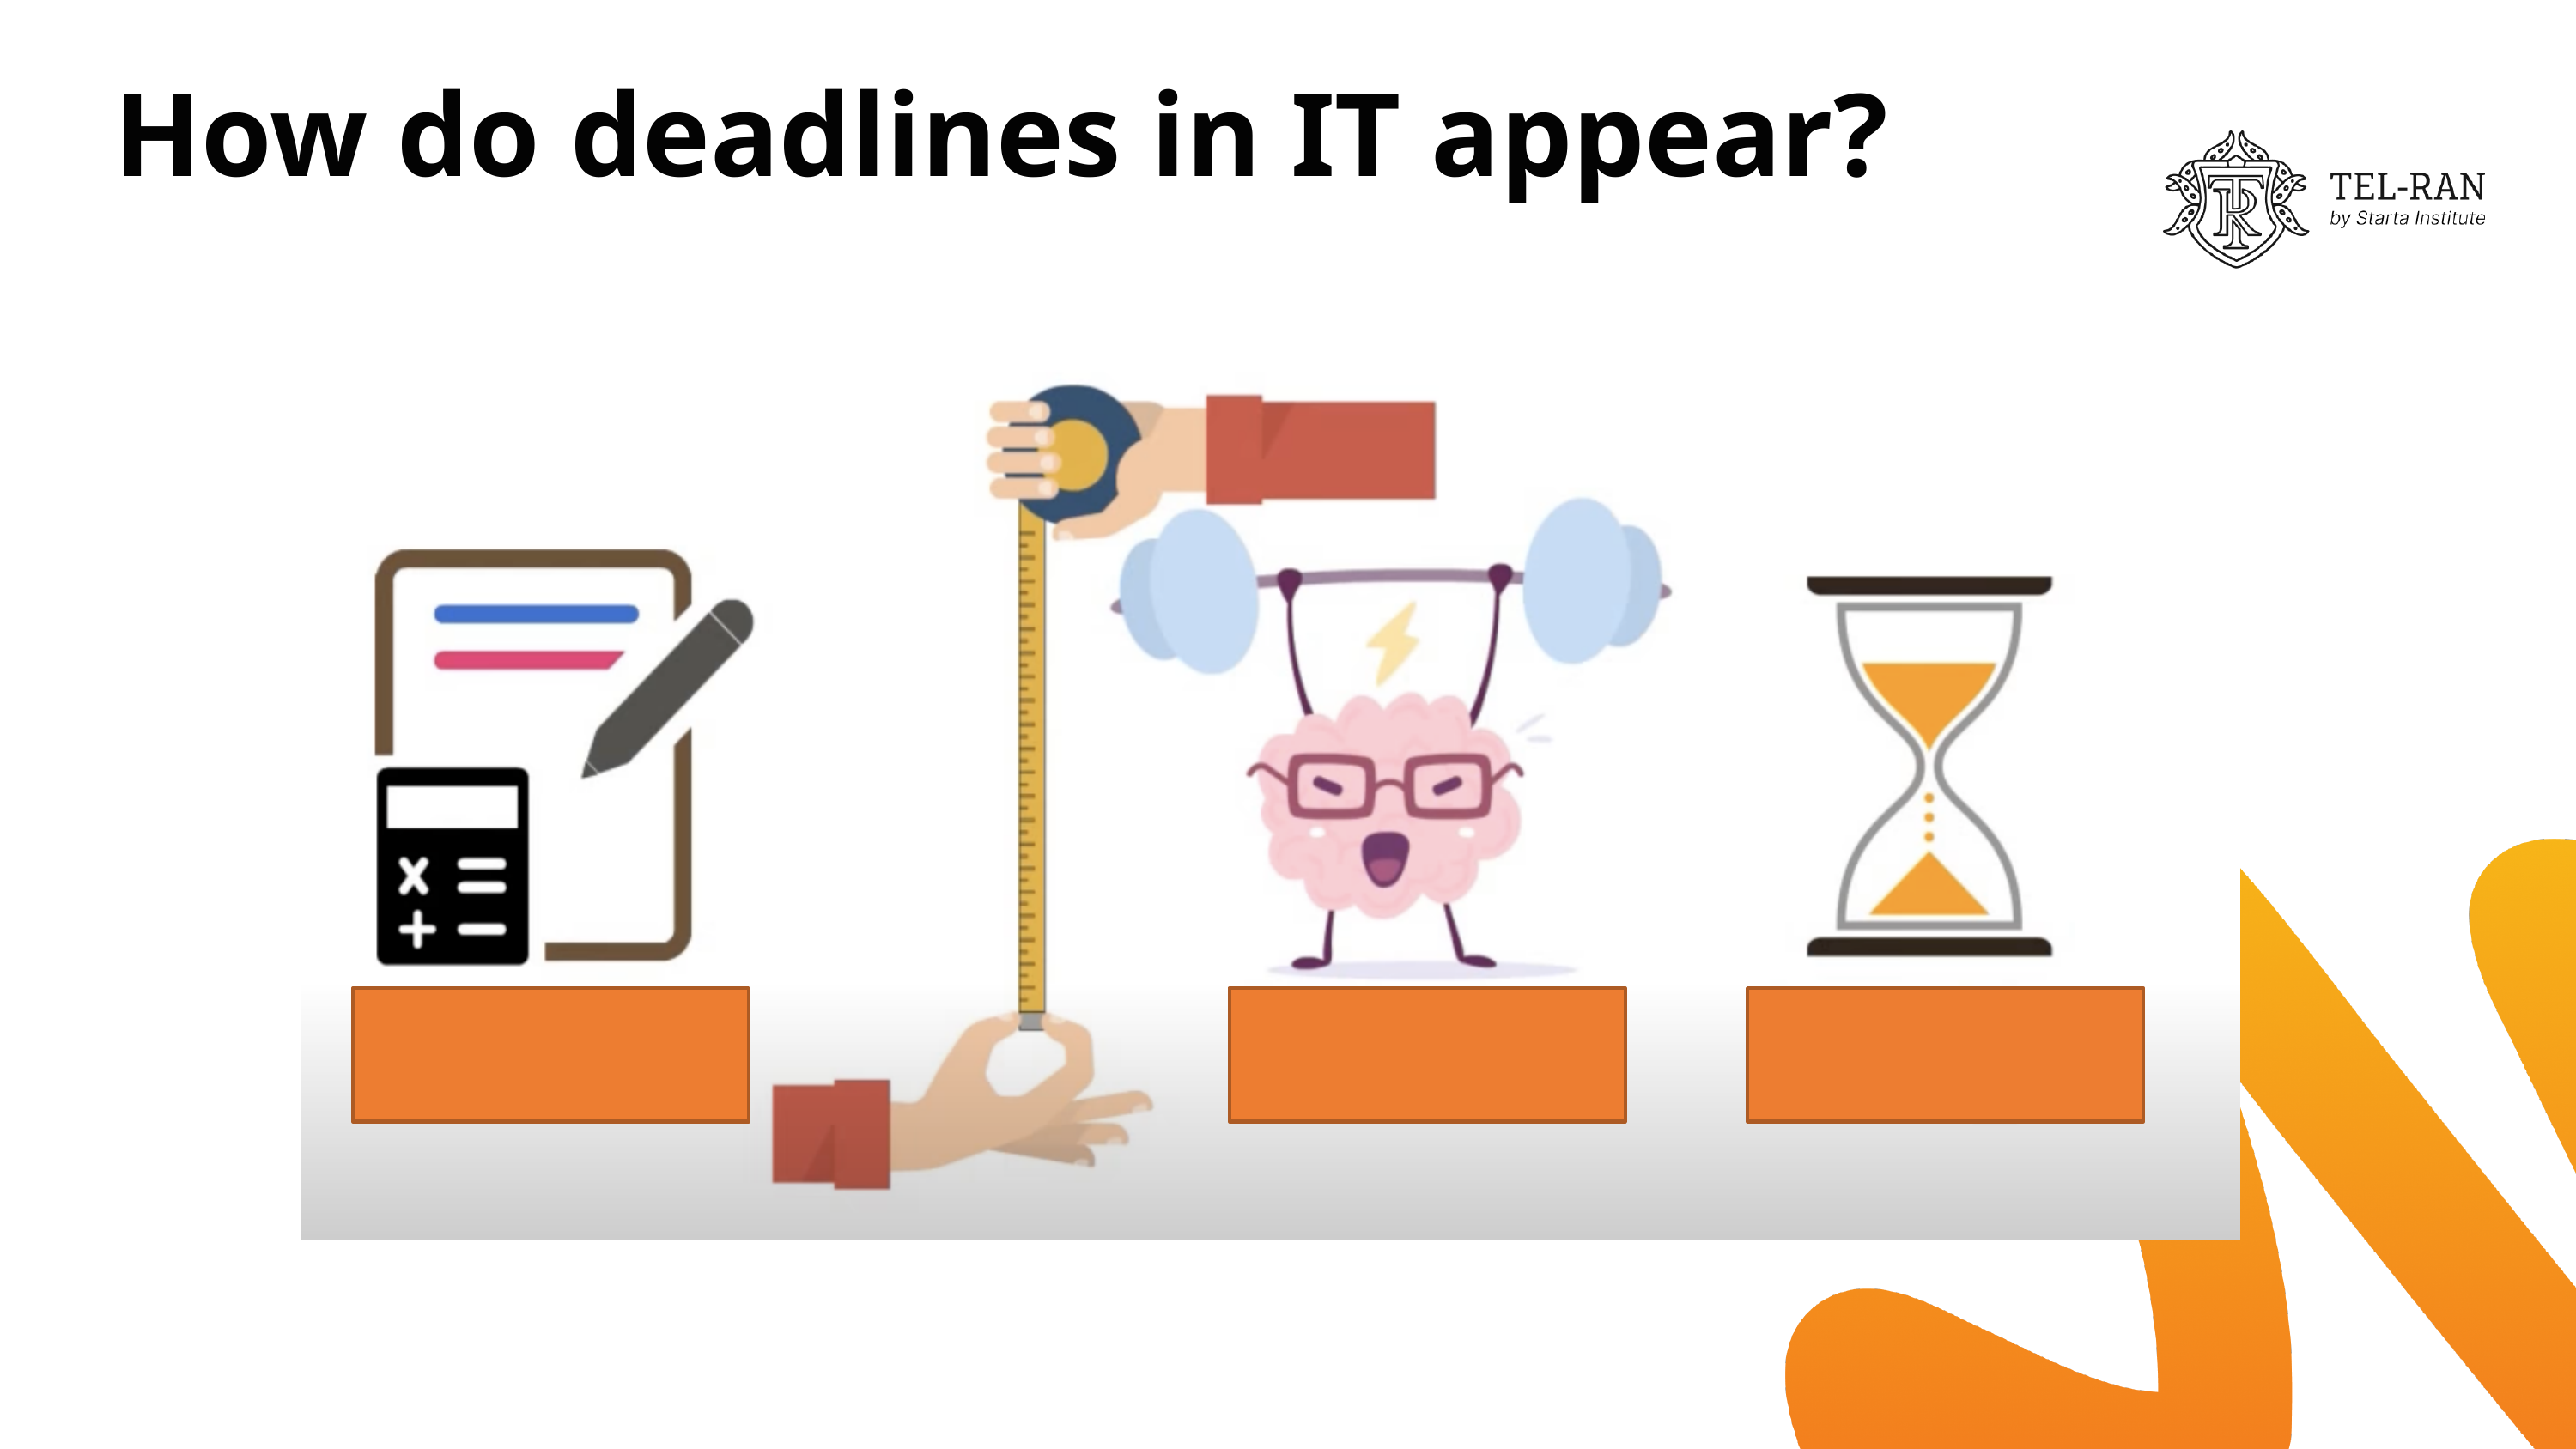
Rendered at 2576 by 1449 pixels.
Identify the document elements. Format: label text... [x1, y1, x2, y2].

text_box How do deadlines in IT appear? [113, 62, 2128, 200]
picture [2163, 130, 2485, 269]
picture [301, 324, 2576, 1449]
